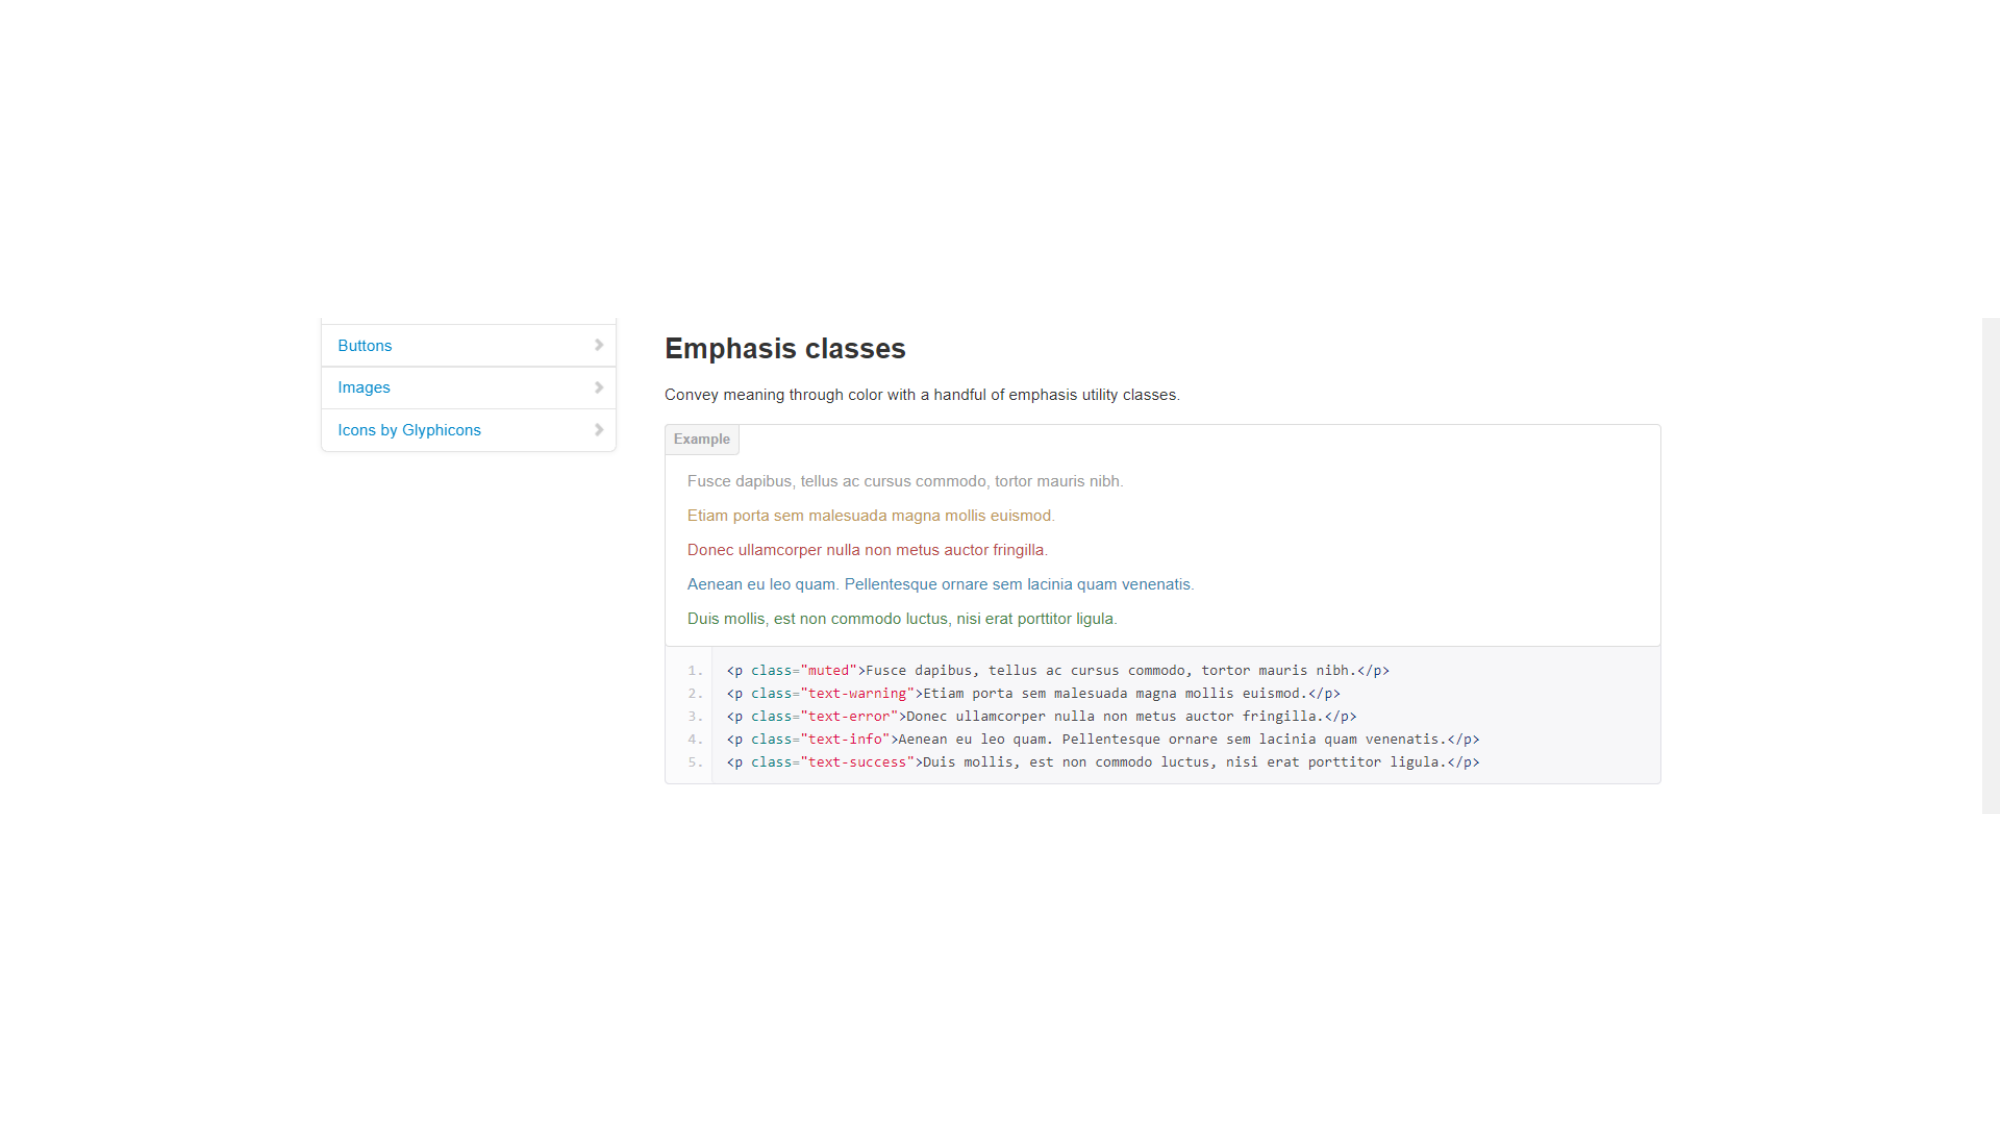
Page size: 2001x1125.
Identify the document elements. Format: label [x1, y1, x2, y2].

picture [0, 318, 2000, 814]
